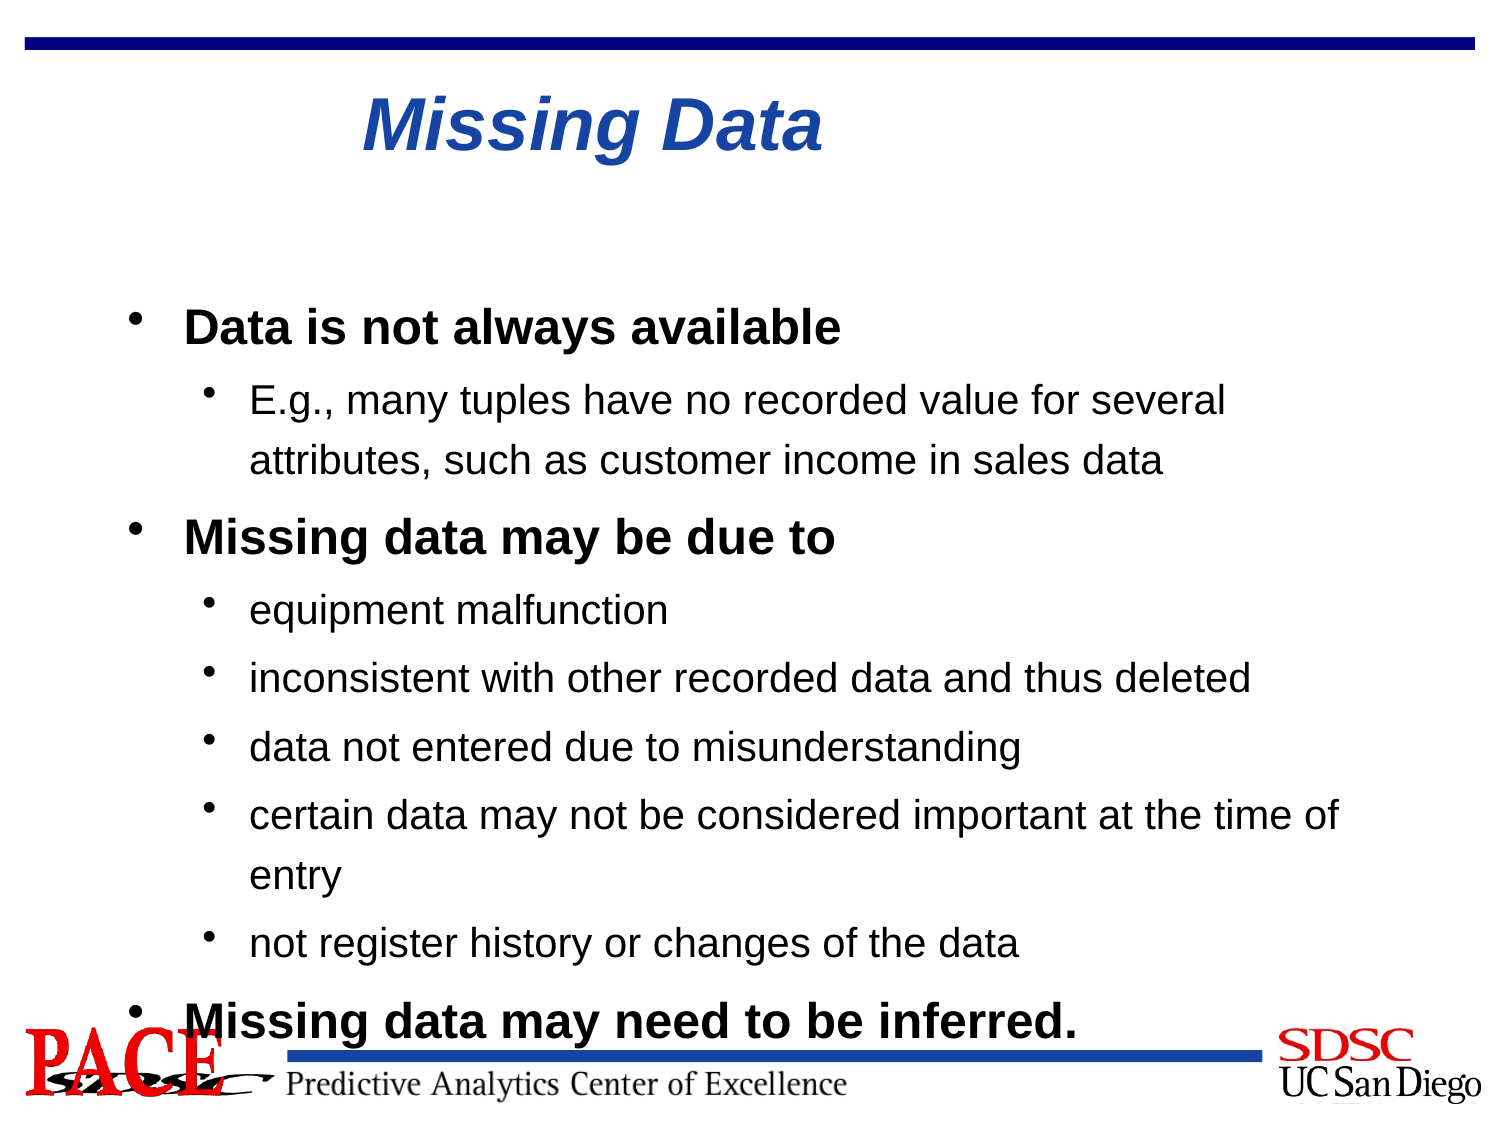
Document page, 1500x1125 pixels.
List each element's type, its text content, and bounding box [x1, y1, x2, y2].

picture [1279, 1066, 1481, 1104]
picture [286, 1088, 858, 1103]
picture [25, 1025, 276, 1101]
title Missing Data [262, 50, 925, 200]
list Data is not always available E.g., many tuples have no recorded value for several attributes, such as customer income in sales data Missing data may be due to equipment malfunction inconsistent with other recorded data and thus deleted data not entered due to misunderstanding certain data may not be considered important at the time of entry not register history or changes of the data Missing data may need to be inferred. [112, 275, 1425, 1088]
